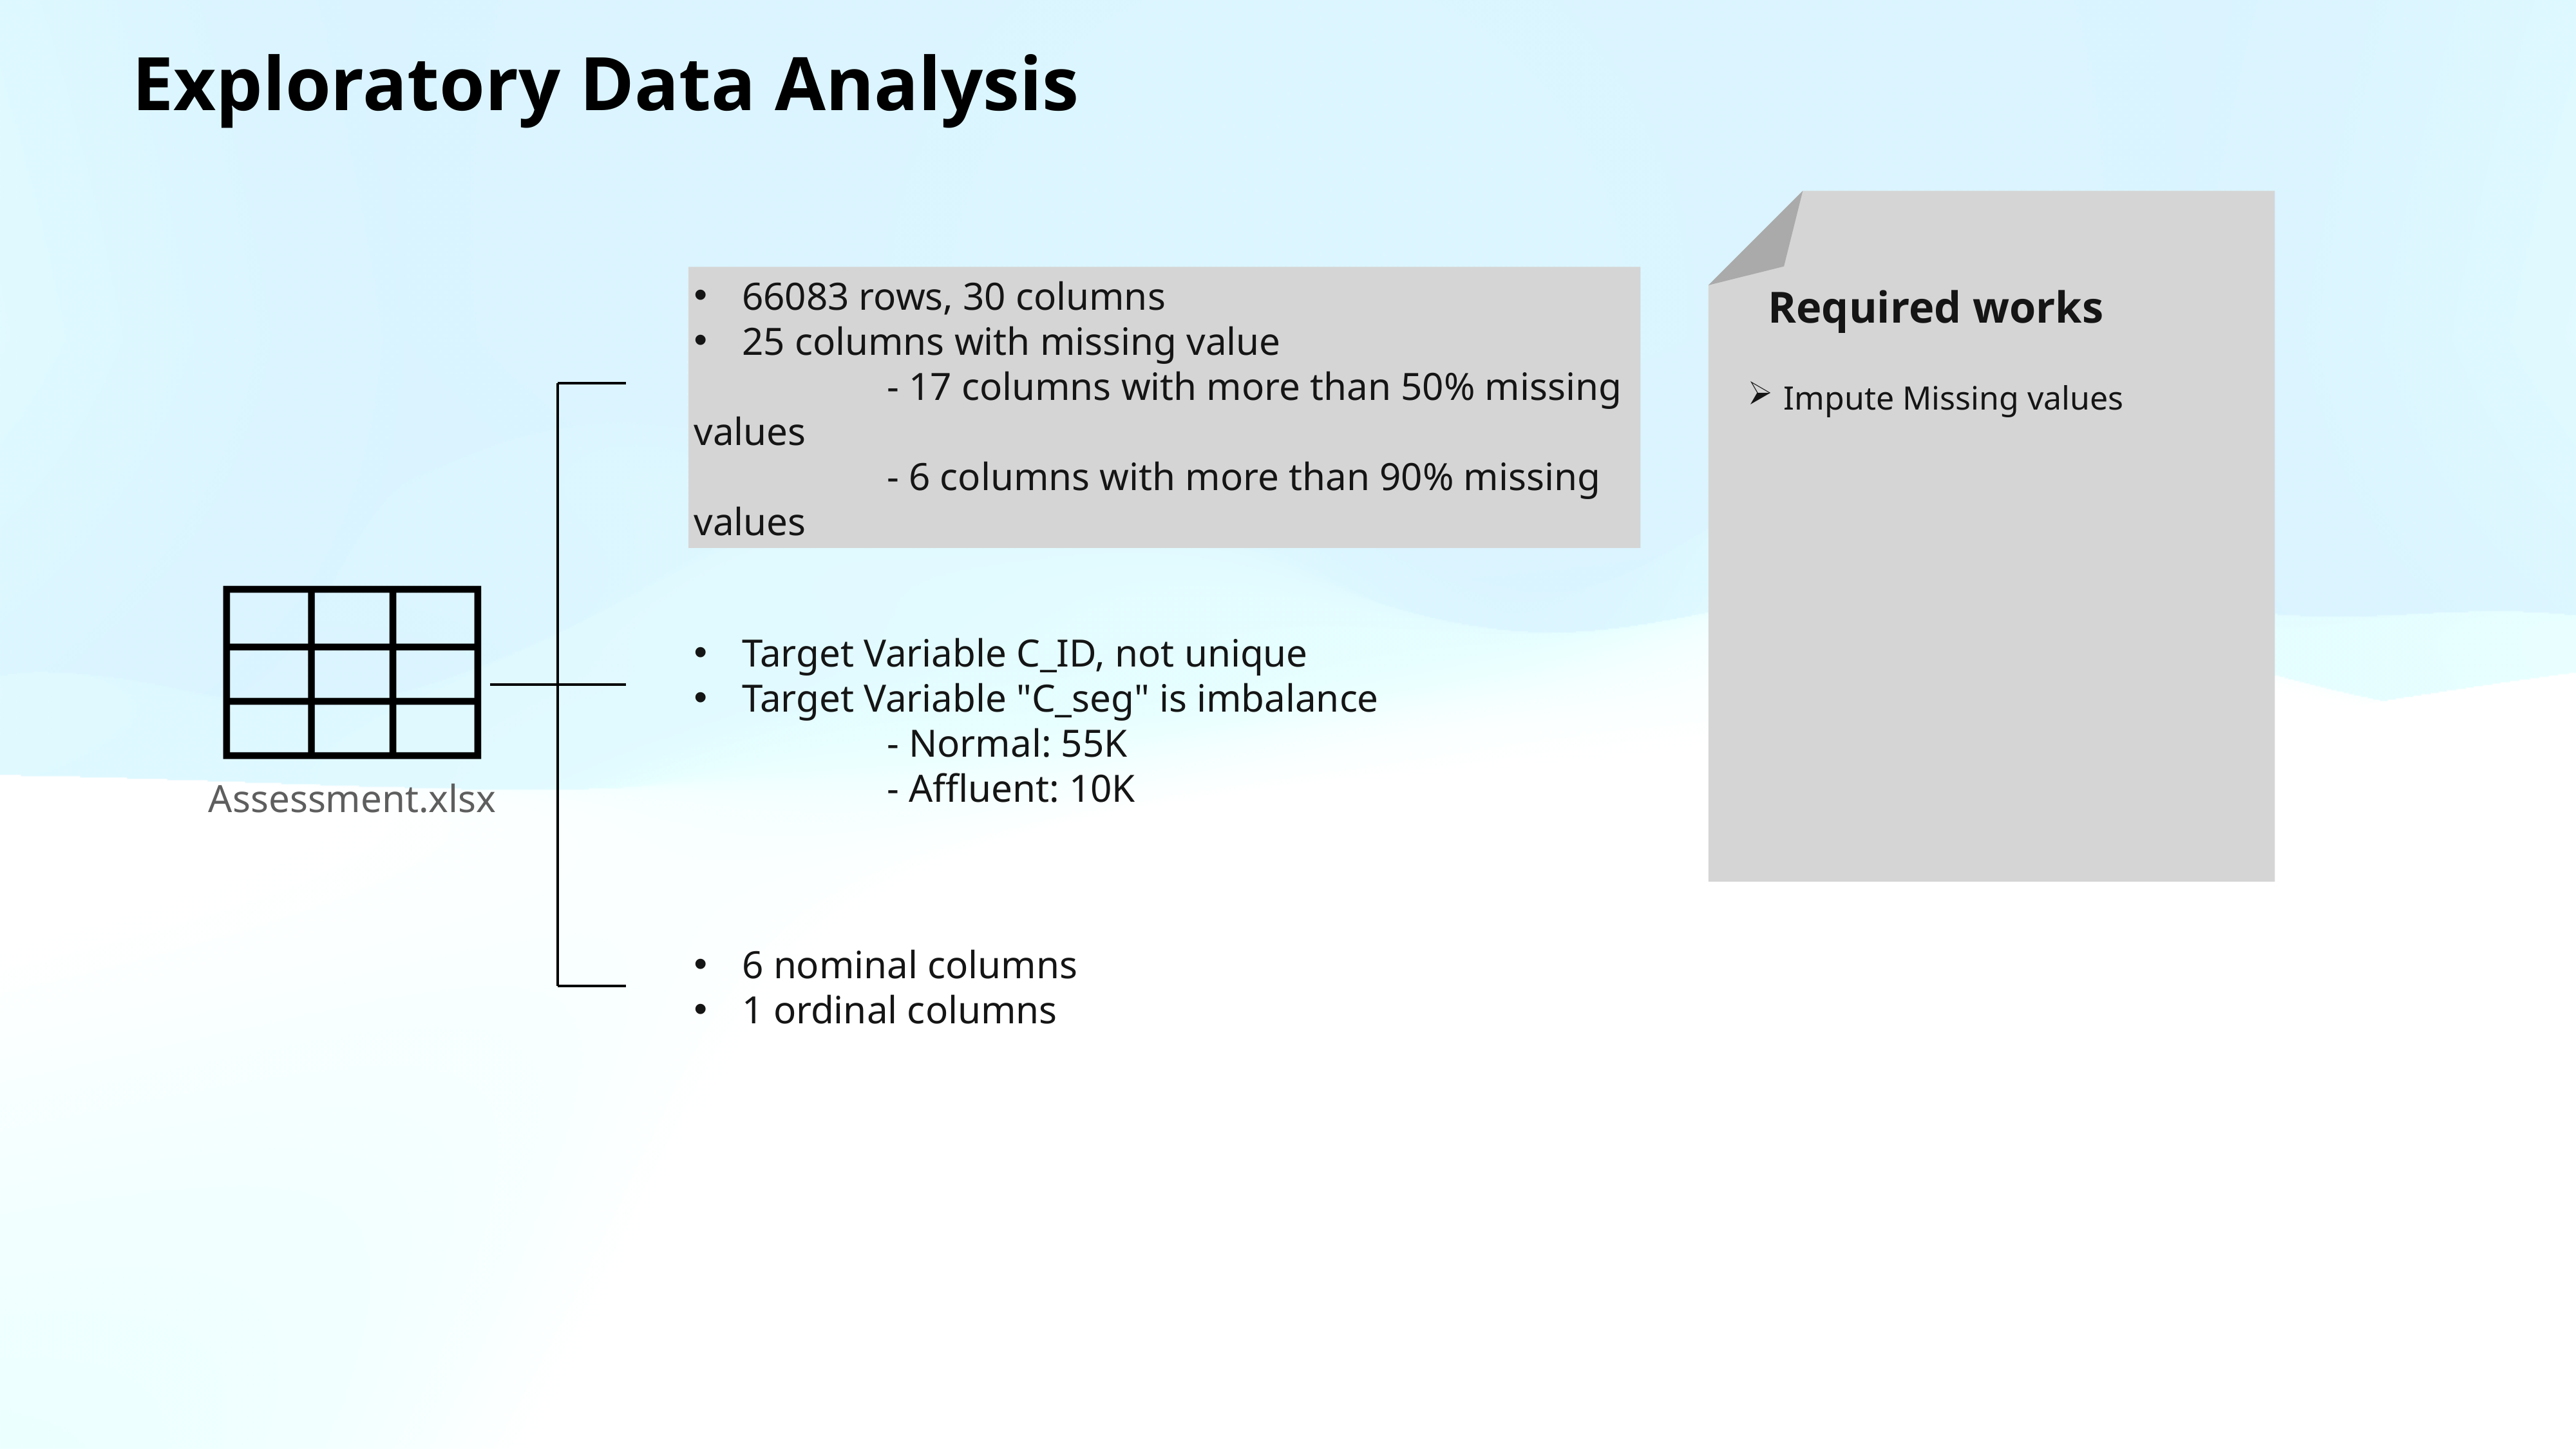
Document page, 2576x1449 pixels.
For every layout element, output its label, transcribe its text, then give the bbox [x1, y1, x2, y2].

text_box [178, 511, 527, 837]
text_box 66083 rows, 30 columns 25 columns with missing value - 17 columns with more than 50% missing values - 6 columns with more than 90% missing values [688, 267, 1641, 548]
text_box Required works [1758, 275, 2121, 337]
text_box Exploratory Data Analysis [127, 32, 2449, 131]
text_box [1708, 191, 2275, 882]
text_box 6 nominal columns 1 ordinal columns [688, 936, 1641, 1037]
picture [0, 0, 2576, 1449]
text_box Target Variable C_ID, not unique Target Variable "C_seg" is imbalance - Normal: 55K - Affluent: 10K [688, 624, 1641, 815]
text_box Impute Missing values [1738, 373, 2142, 421]
